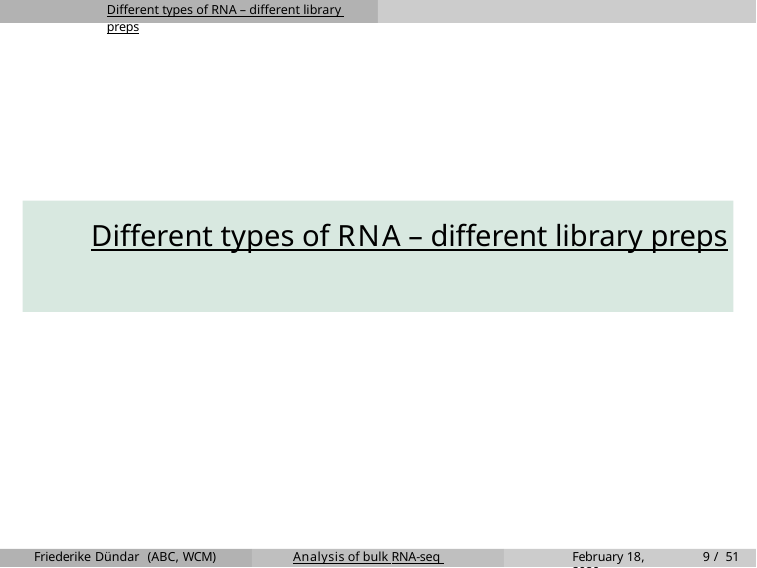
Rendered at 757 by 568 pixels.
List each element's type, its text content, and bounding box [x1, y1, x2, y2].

text_box [377, 0, 756, 23]
title Different types of RNA – different library preps [22, 200, 734, 312]
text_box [0, 548, 757, 568]
text_box Different types of RNA – different library preps [104, 0, 370, 37]
